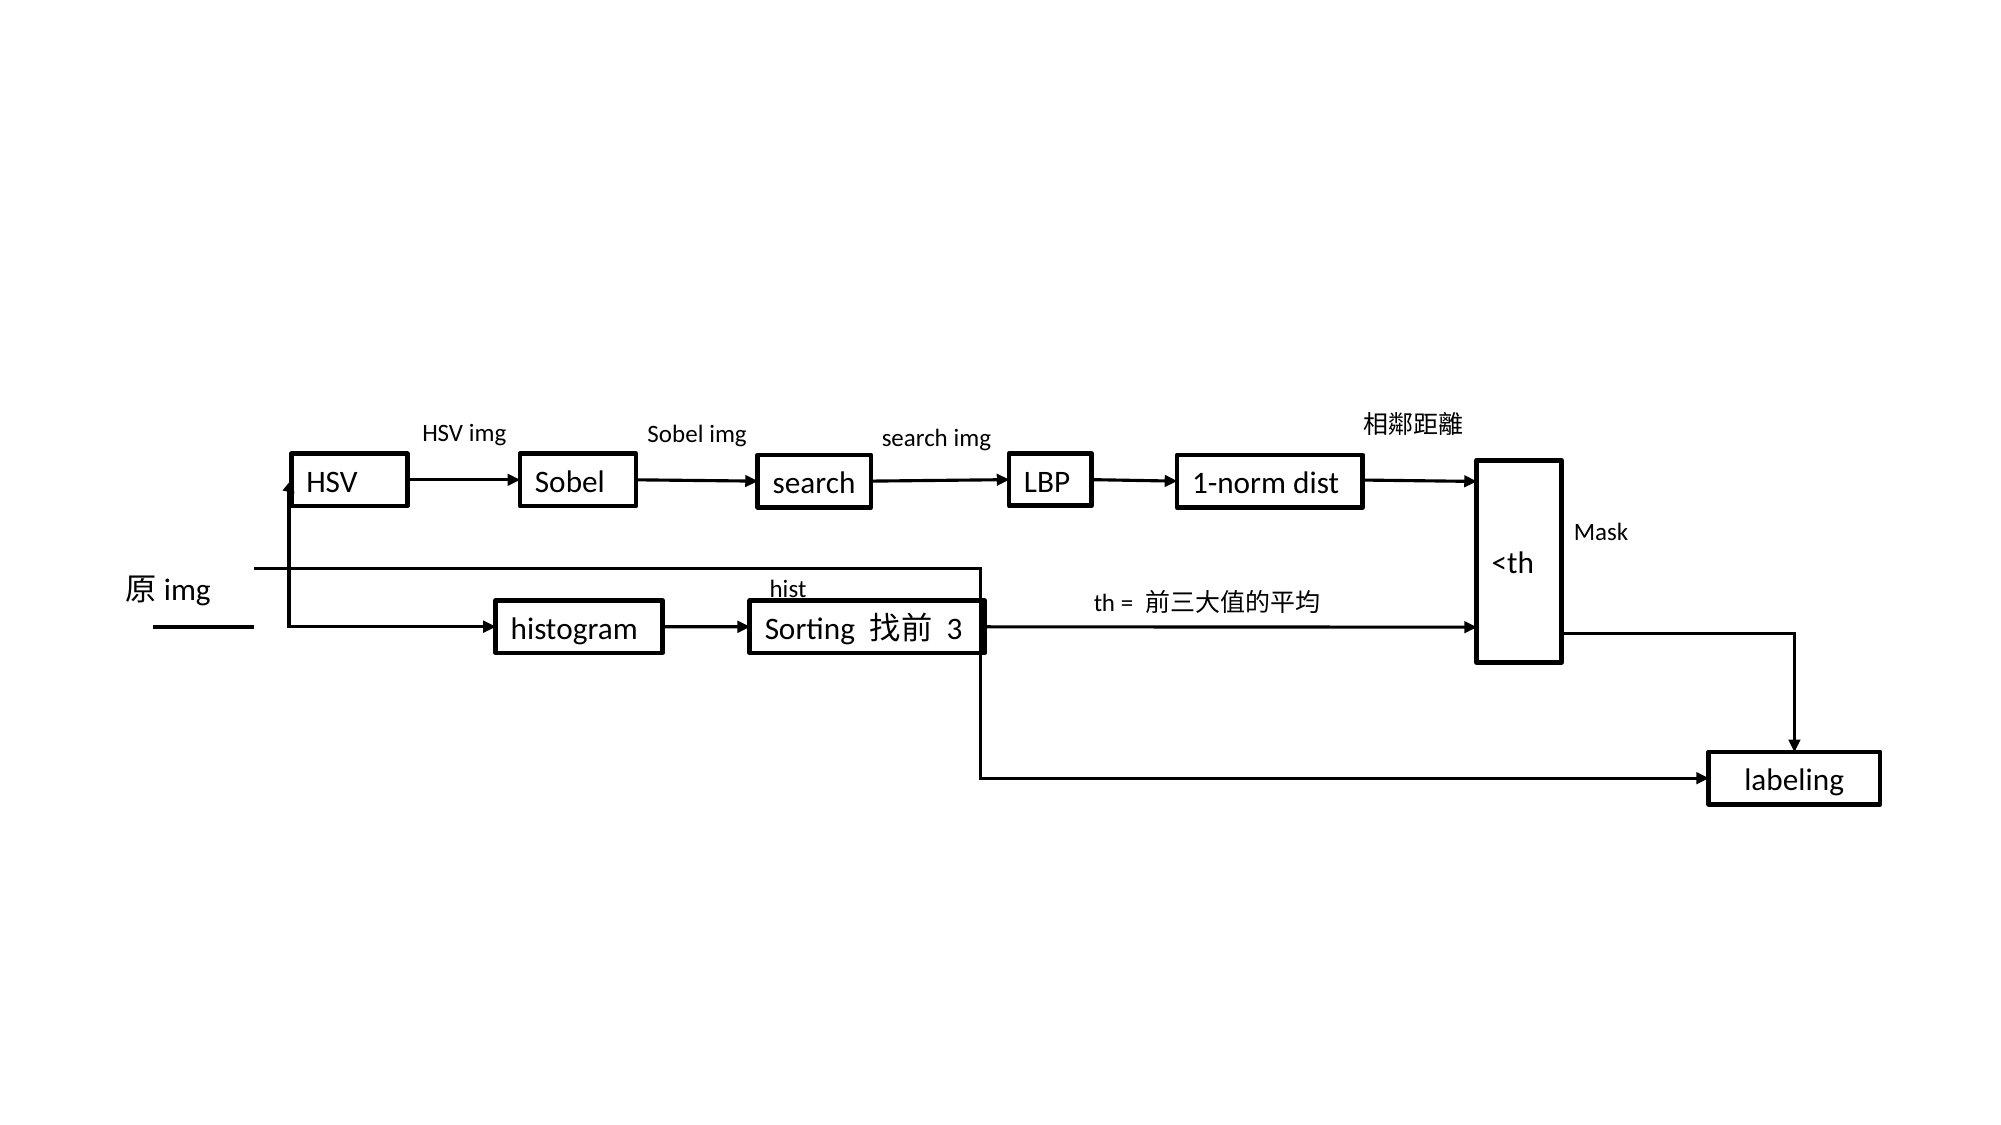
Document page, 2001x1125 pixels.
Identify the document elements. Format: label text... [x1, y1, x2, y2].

text_box <th [1476, 460, 1562, 568]
text_box Mask [1559, 507, 1669, 553]
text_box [1709, 633, 1795, 752]
text_box LBP [1009, 453, 1092, 506]
text_box HSV img [407, 408, 529, 454]
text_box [253, 568, 1709, 779]
text_box search [757, 454, 871, 508]
text_box Sobel img [632, 409, 775, 455]
text_box 1-norm dist [1177, 454, 1363, 508]
text_box 相鄰距離 [1348, 401, 1491, 447]
text_box Sobel [520, 453, 636, 506]
text_box labeling [1708, 751, 1881, 805]
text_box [291, 480, 496, 568]
text_box HSV [291, 453, 408, 480]
text_box 原img [110, 562, 228, 615]
text_box search img [866, 413, 1010, 459]
